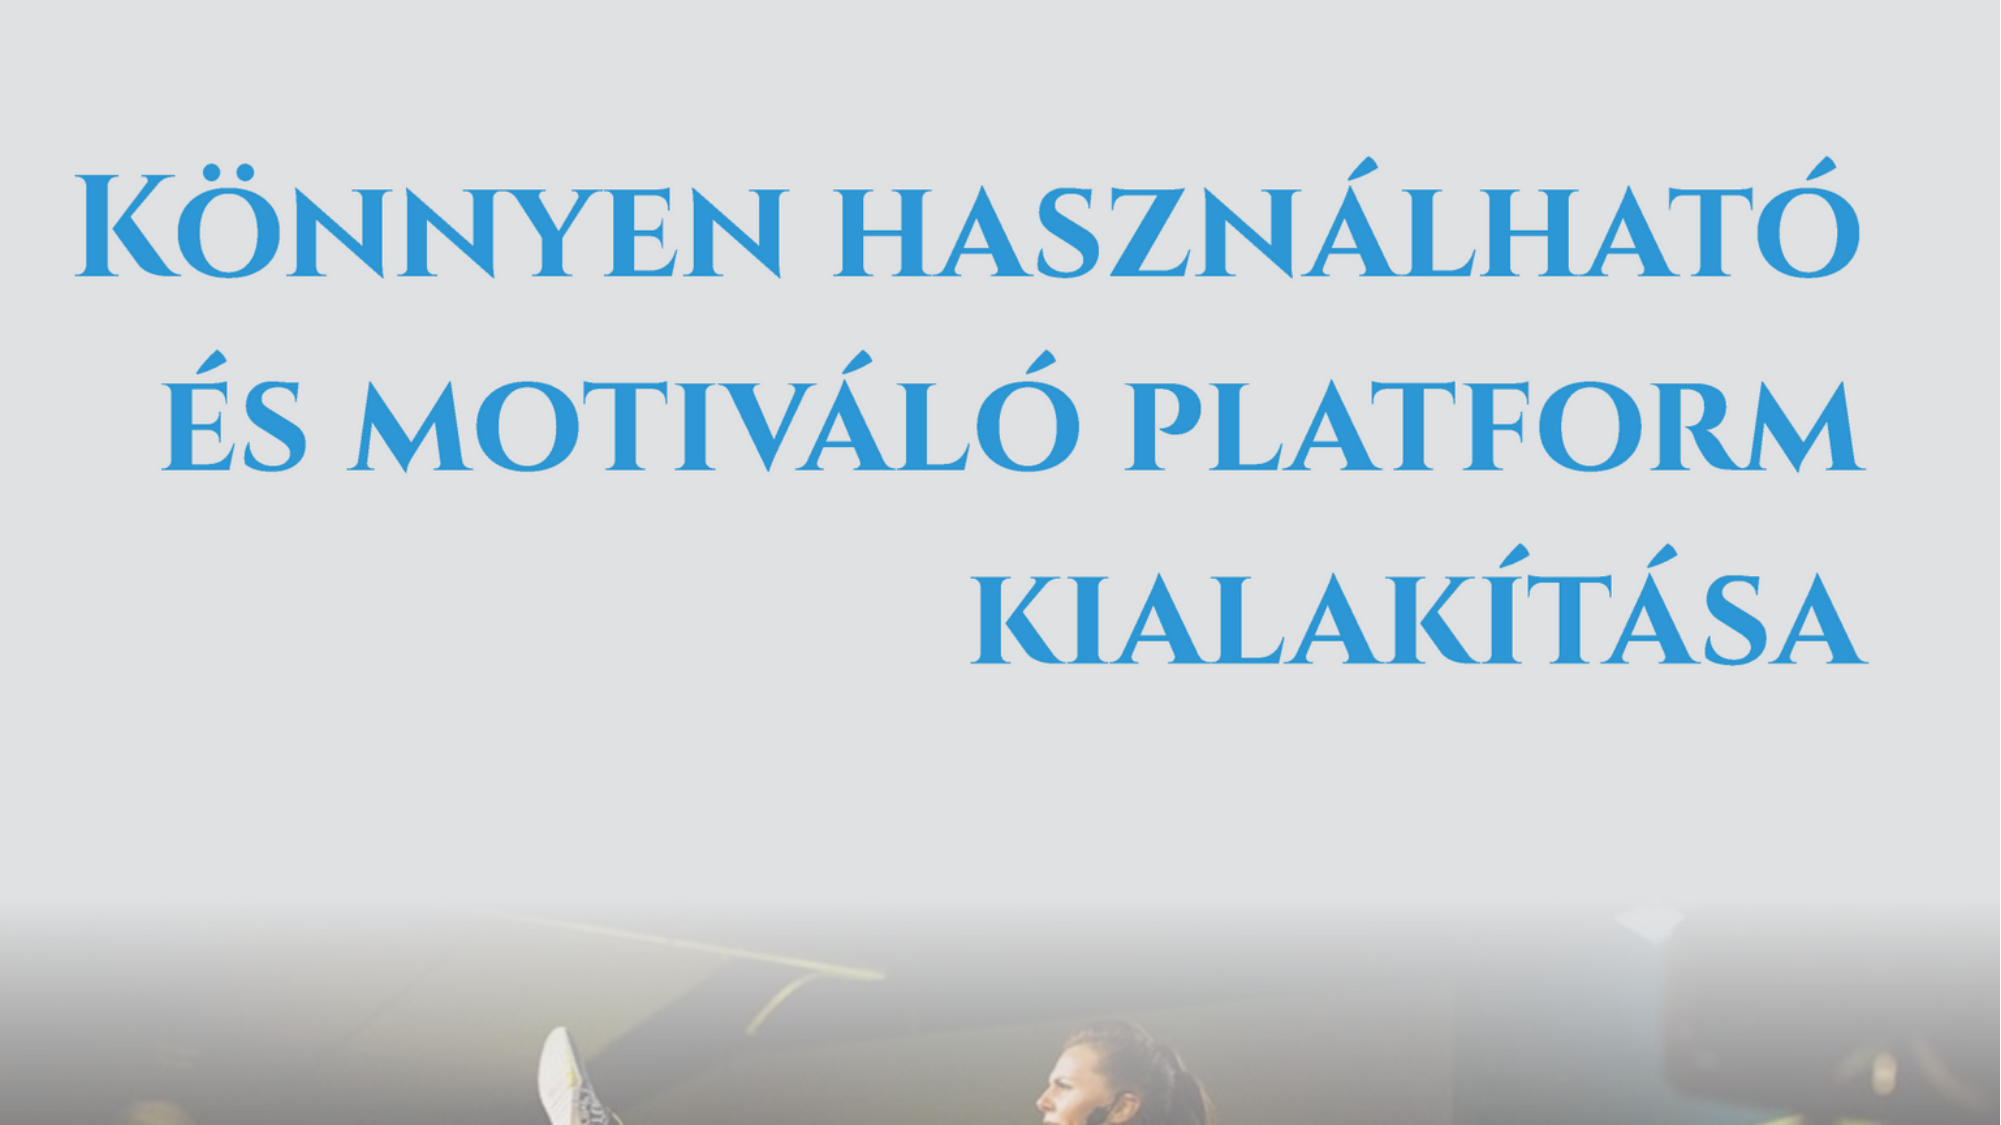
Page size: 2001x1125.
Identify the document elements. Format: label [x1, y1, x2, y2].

text_box [0, 0, 2000, 1125]
